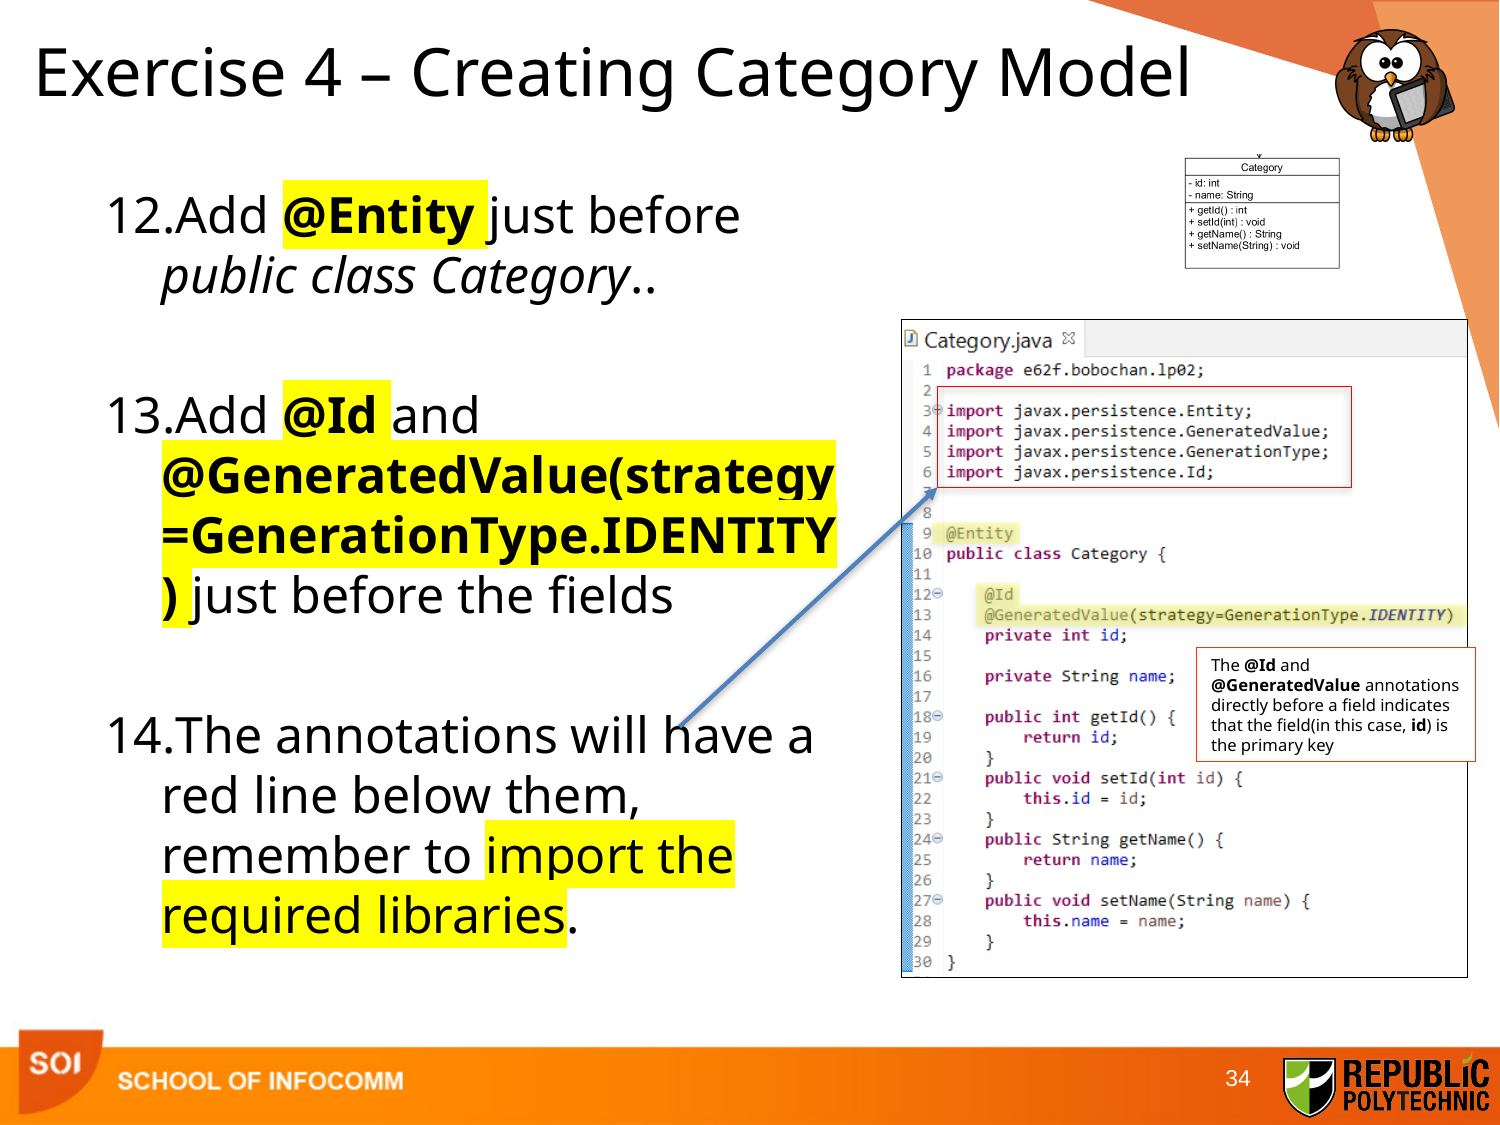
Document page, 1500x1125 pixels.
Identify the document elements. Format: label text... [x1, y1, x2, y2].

picture [0, 0, 1500, 1125]
list Add @Entity just before public class Category.. Add @Id and @GeneratedValue(strategy=GenerationType.IDENTITY) just before the fields The annotations will have a red line below them, remember to import the required libraries. [90, 176, 863, 1002]
slide_number 34 [1210, 1056, 1500, 1117]
title Exercise 4 – Creating Category Model [18, 22, 1352, 144]
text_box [679, 487, 938, 728]
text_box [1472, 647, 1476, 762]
